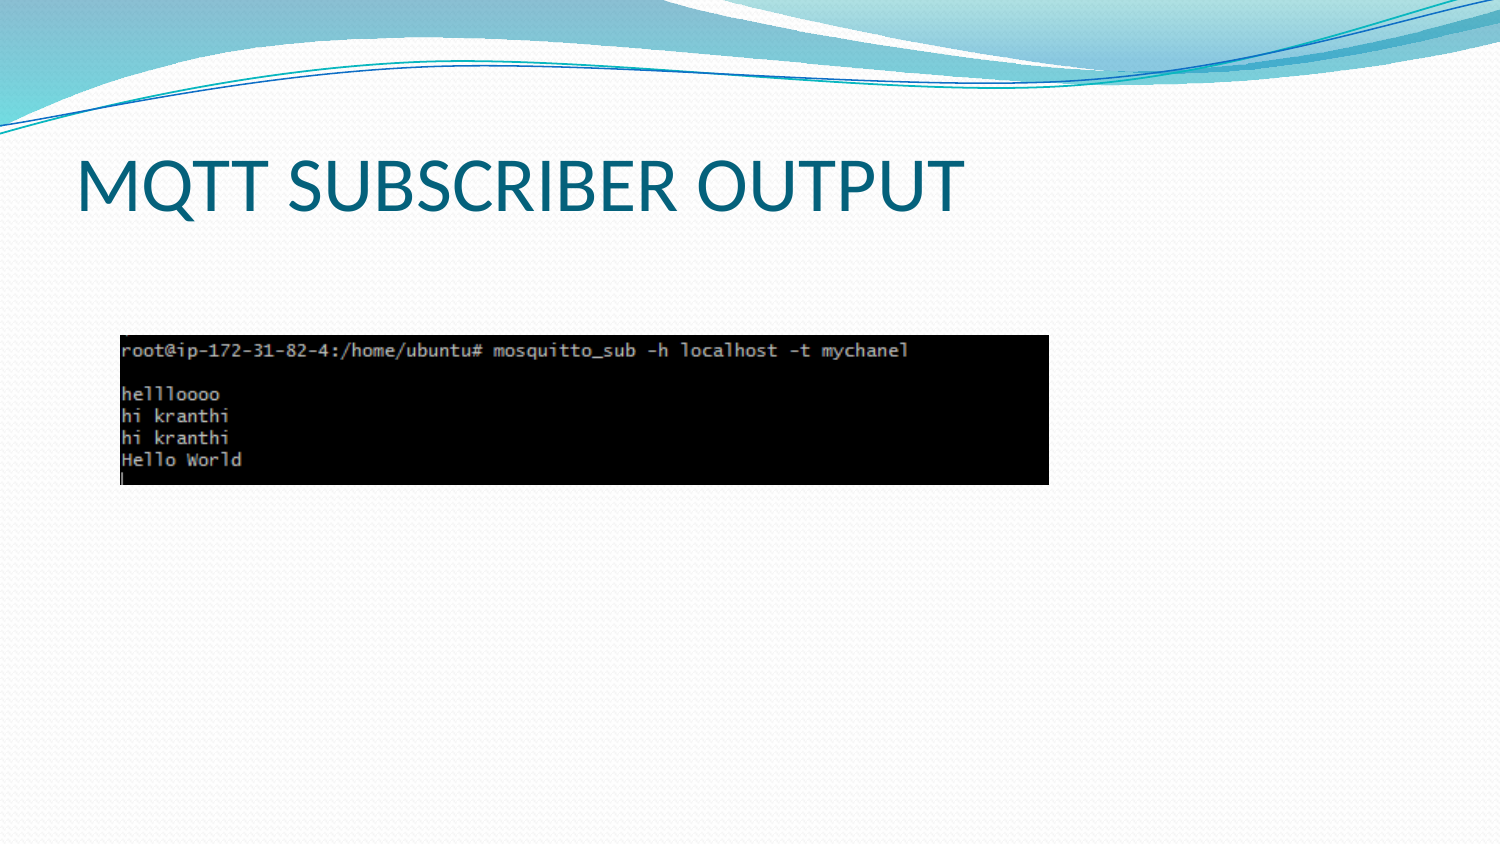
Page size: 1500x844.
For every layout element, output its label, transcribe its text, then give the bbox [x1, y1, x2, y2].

title MQTT SUBSCRIBER OUTPUT [75, 86, 1425, 228]
picture [120, 334, 1050, 486]
